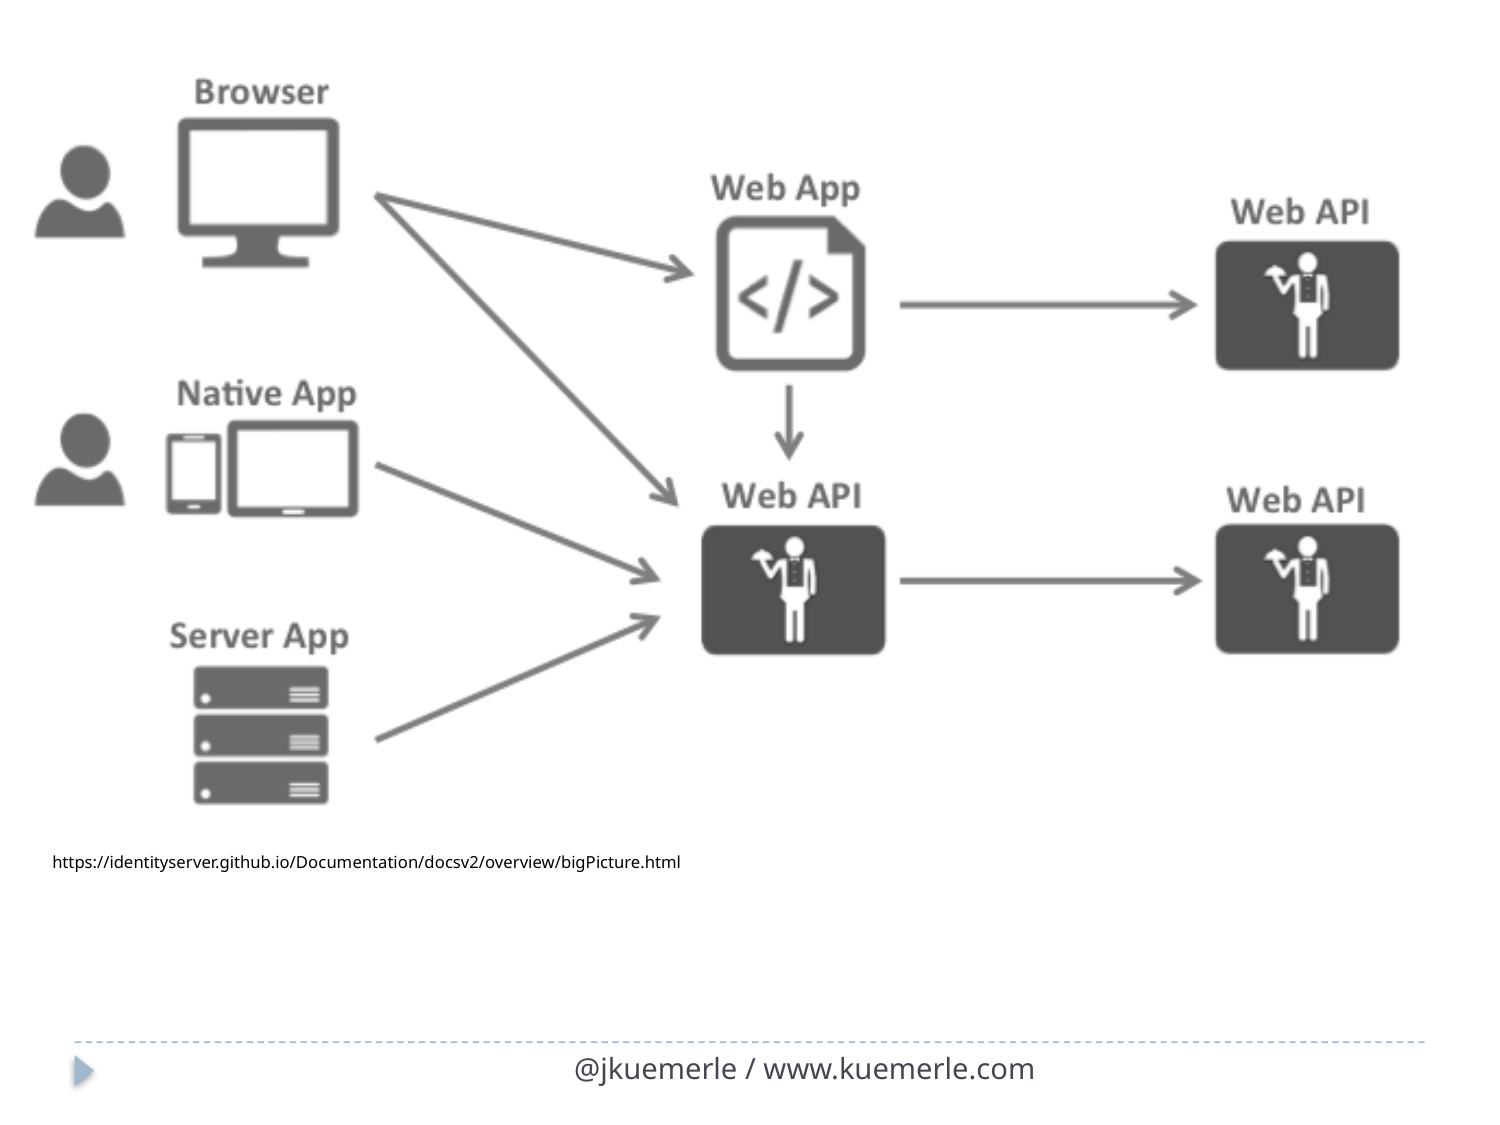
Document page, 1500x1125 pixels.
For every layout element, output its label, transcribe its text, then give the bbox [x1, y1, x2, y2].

picture [0, 17, 1500, 845]
footer @jkuemerle / www.kuemerle.com [475, 1042, 1051, 1103]
text_box https://identityserver.github.io/Documentation/docsv2/overview/bigPicture.html [37, 859, 788, 879]
